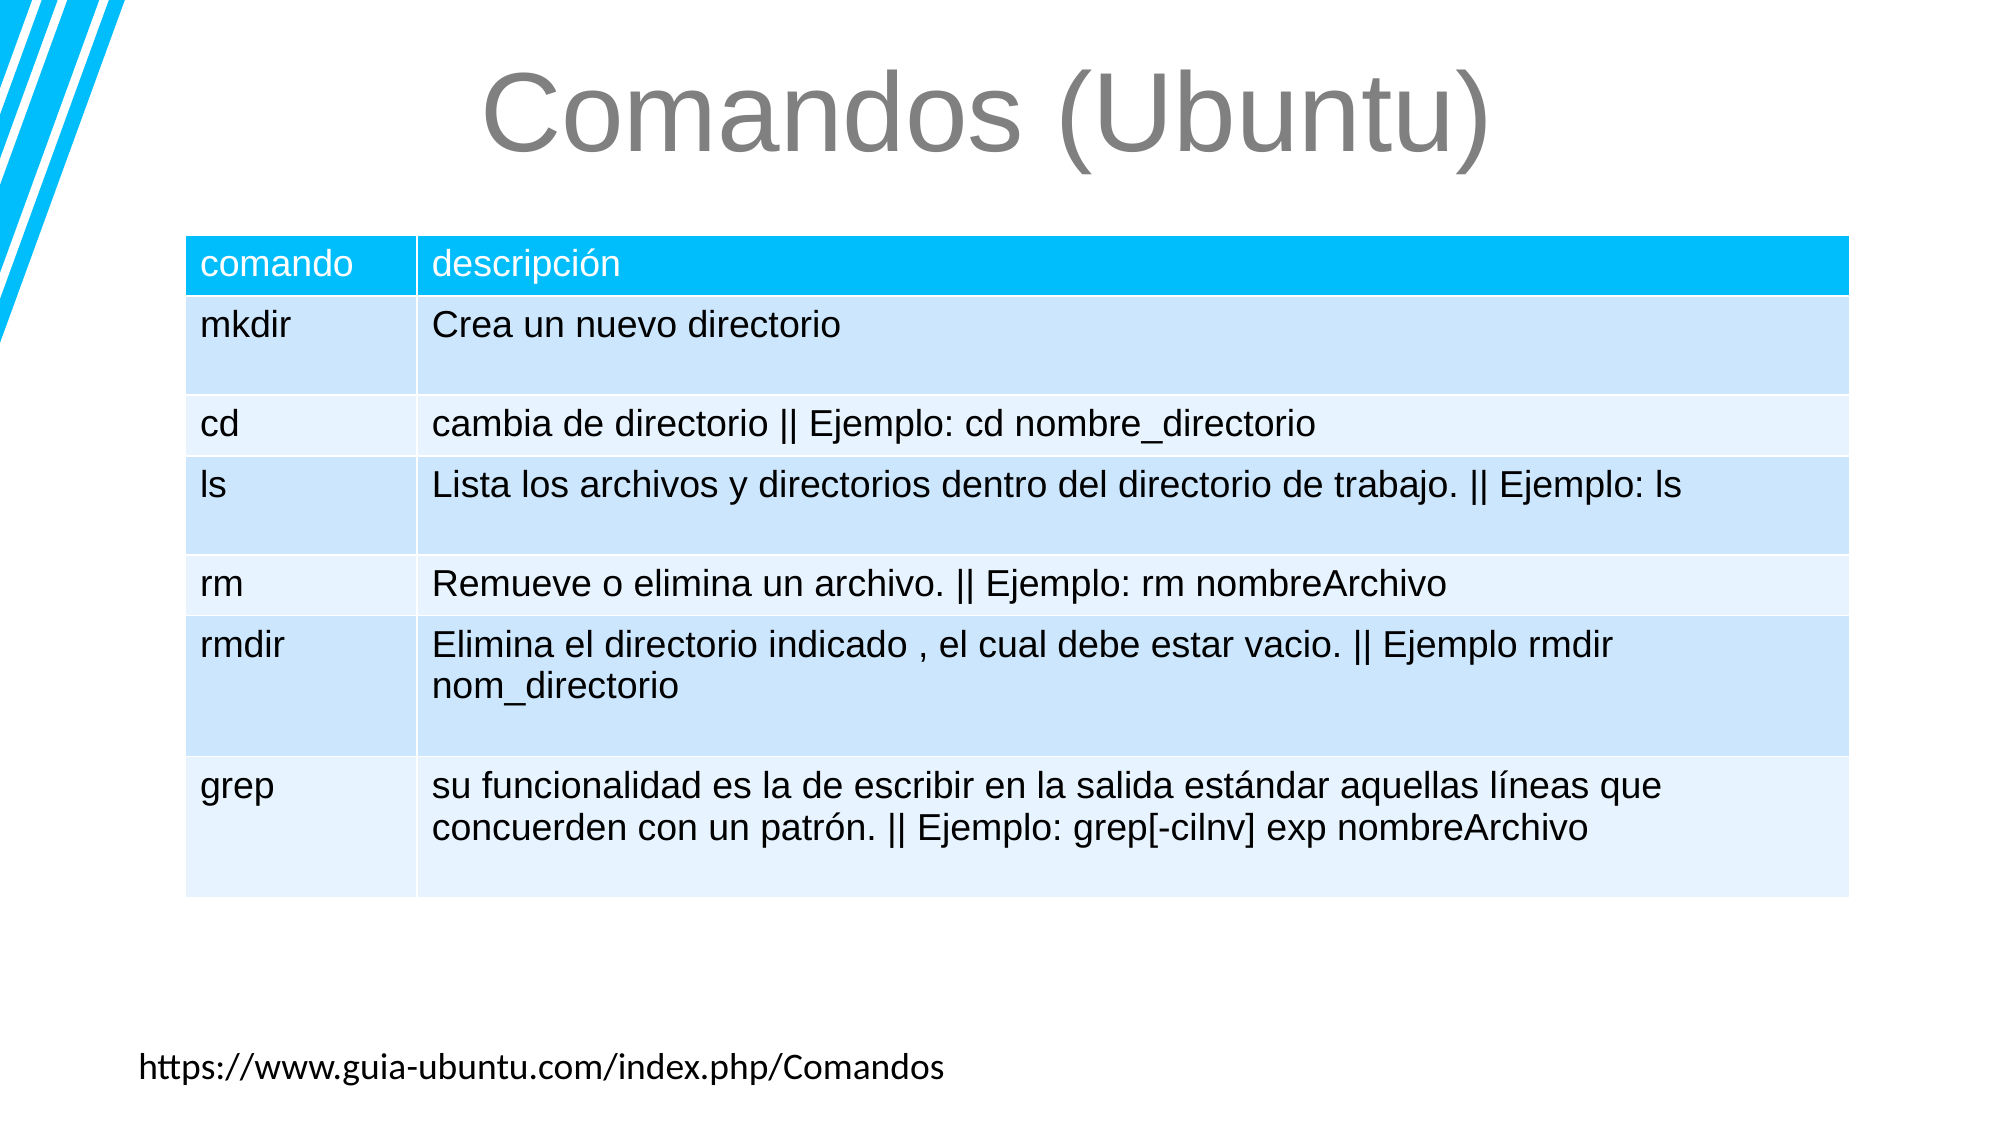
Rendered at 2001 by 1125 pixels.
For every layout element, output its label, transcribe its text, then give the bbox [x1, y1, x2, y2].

table_cell grep [186, 757, 416, 897]
table_cell su funcionalidad es la de escribir en la salida estándar aquellas líneas que concuerden con un patrón. || Ejemplo: grep[-cilnv] exp nombreArchivo [418, 757, 1849, 897]
text_box https://www.guia-ubuntu.com/index.php/Comandos [123, 1034, 961, 1095]
list Comandos (Ubuntu) [53, 55, 1952, 175]
table_cell ls [186, 457, 416, 554]
table_cell mkdir [186, 297, 416, 394]
table_cell rmdir [186, 616, 416, 756]
table_cell Remueve o elimina un archivo. || Ejemplo: rm nombreArchivo [418, 556, 1849, 615]
table_header descripción [418, 236, 1849, 295]
table_cell rm [186, 556, 416, 615]
table_cell Crea un nuevo directorio [418, 297, 1849, 394]
table_header comando [186, 236, 416, 295]
table_cell Lista los archivos y directorios dentro del directorio de trabajo. || Ejemplo: ls [418, 457, 1849, 554]
table_cell cd [186, 396, 416, 455]
table_cell Elimina el directorio indicado , el cual debe estar vacio. || Ejemplo rmdir nom_directorio [418, 616, 1849, 756]
table_cell cambia de directorio || Ejemplo: cd nombre_directorio [418, 396, 1849, 455]
